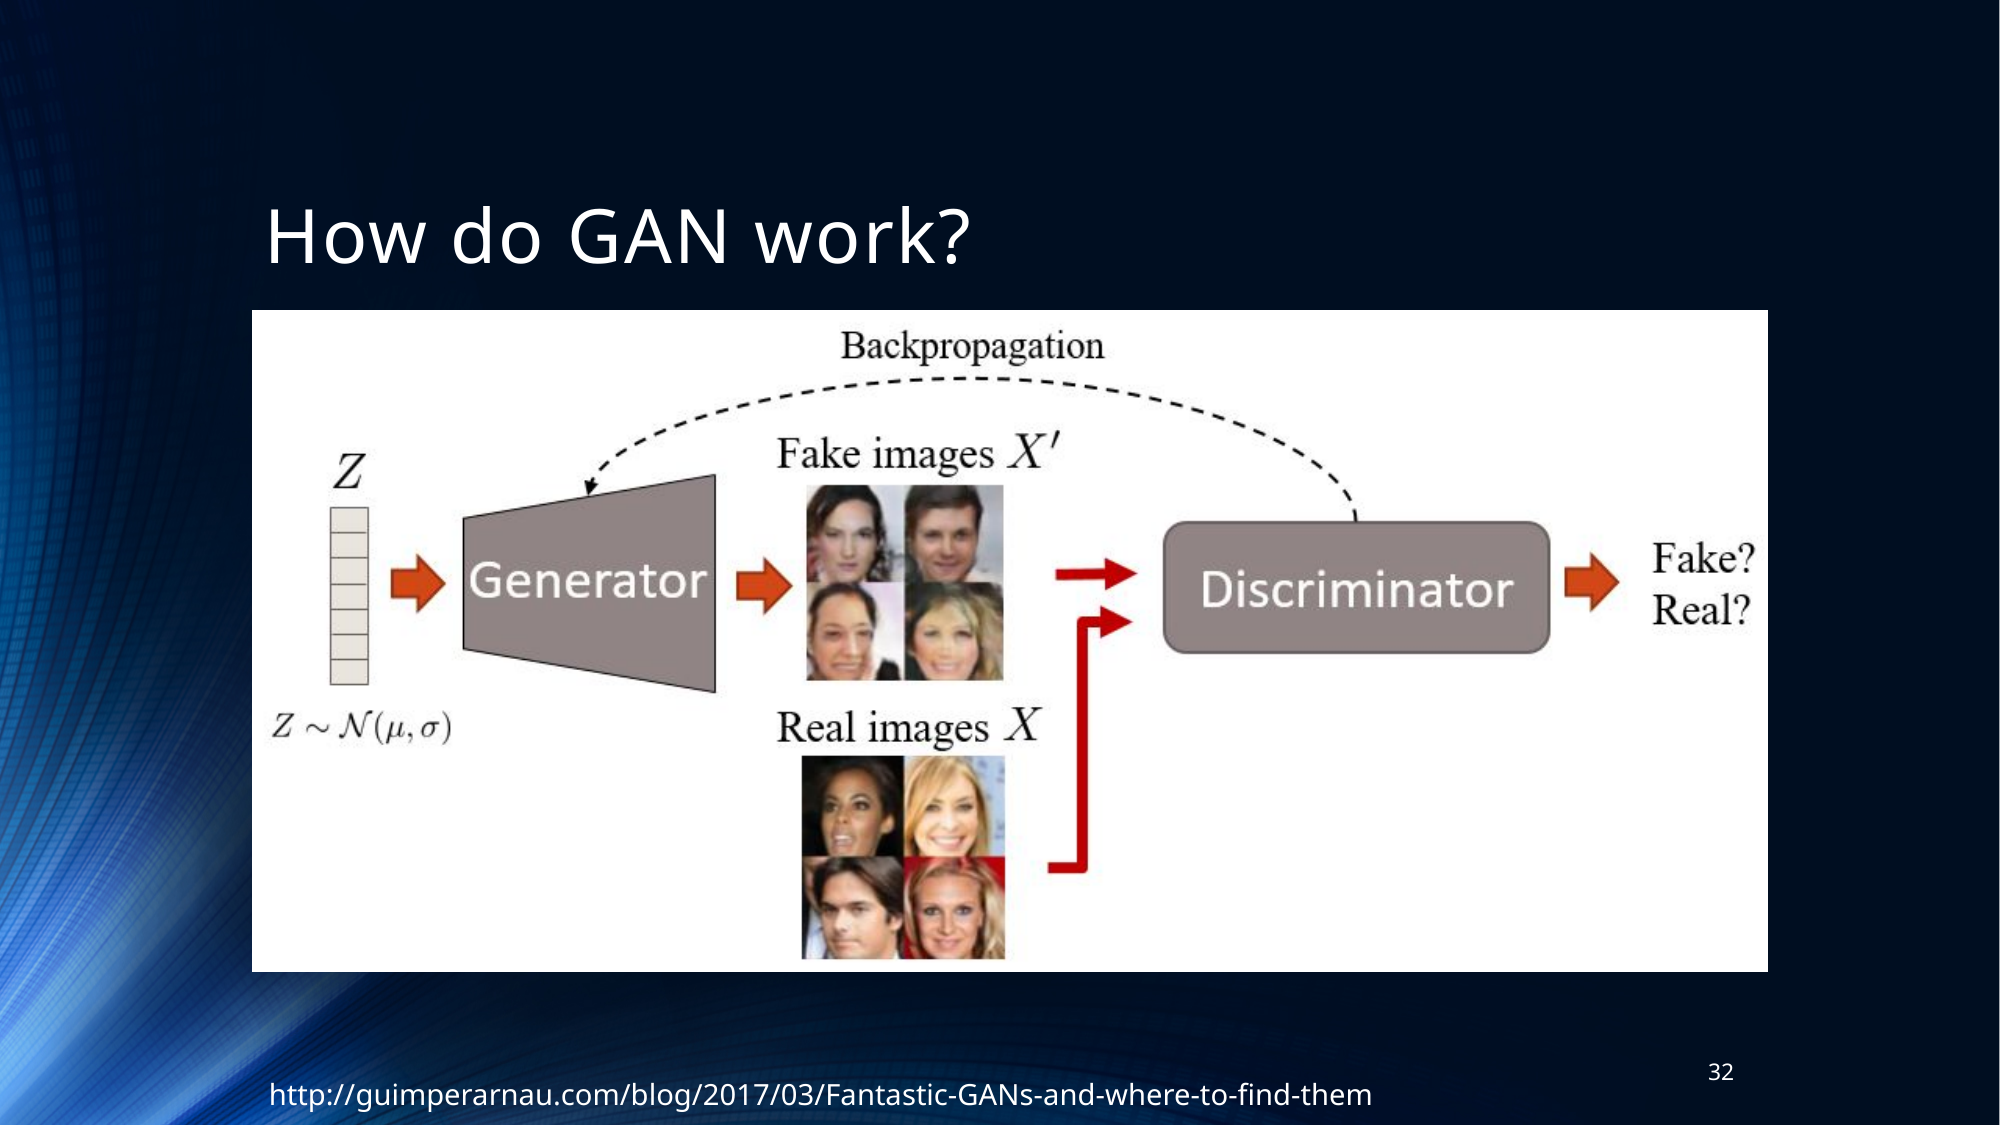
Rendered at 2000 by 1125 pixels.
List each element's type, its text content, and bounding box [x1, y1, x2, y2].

picture [0, 0, 2000, 1125]
title How do GAN work? [249, 62, 1750, 288]
slide_number 32 [1612, 1050, 1750, 1096]
text_box http://guimperarnau.com/blog/2017/03/Fantastic-GANs-and-where-to-find-them [254, 1068, 1750, 1119]
